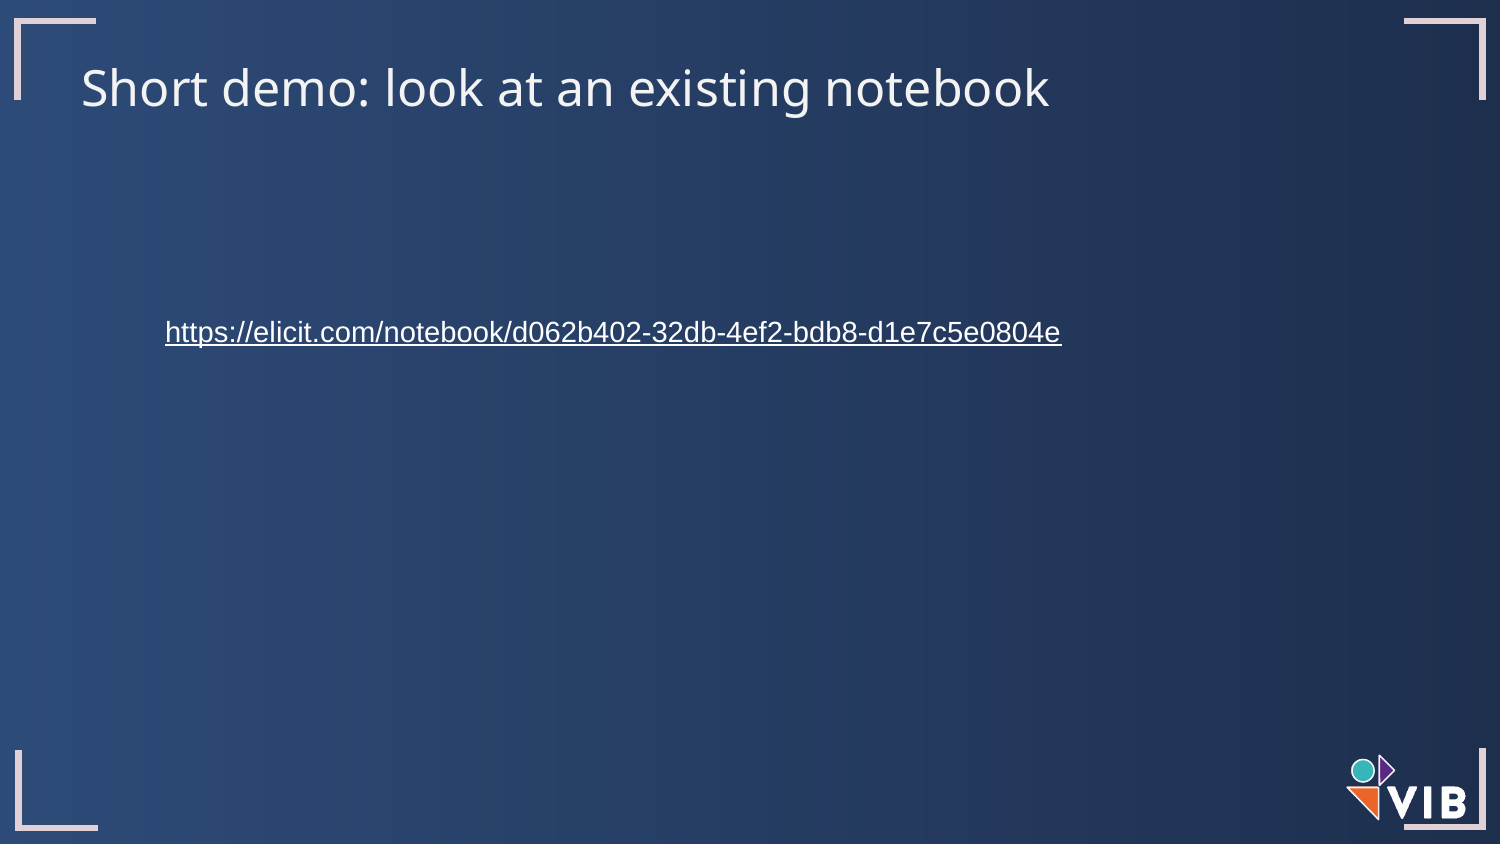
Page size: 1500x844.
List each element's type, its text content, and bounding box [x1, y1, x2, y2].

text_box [1404, 17, 1483, 101]
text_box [1404, 747, 1483, 831]
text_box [17, 17, 96, 101]
picture [0, 0, 1500, 844]
text_box https://elicit.com/notebook/d062b402-32db-4ef2-bdb8-d1e7c5e0804e [150, 293, 1417, 364]
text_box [17, 747, 96, 831]
text_box Short demo: look at an existing notebook [66, 41, 1405, 132]
